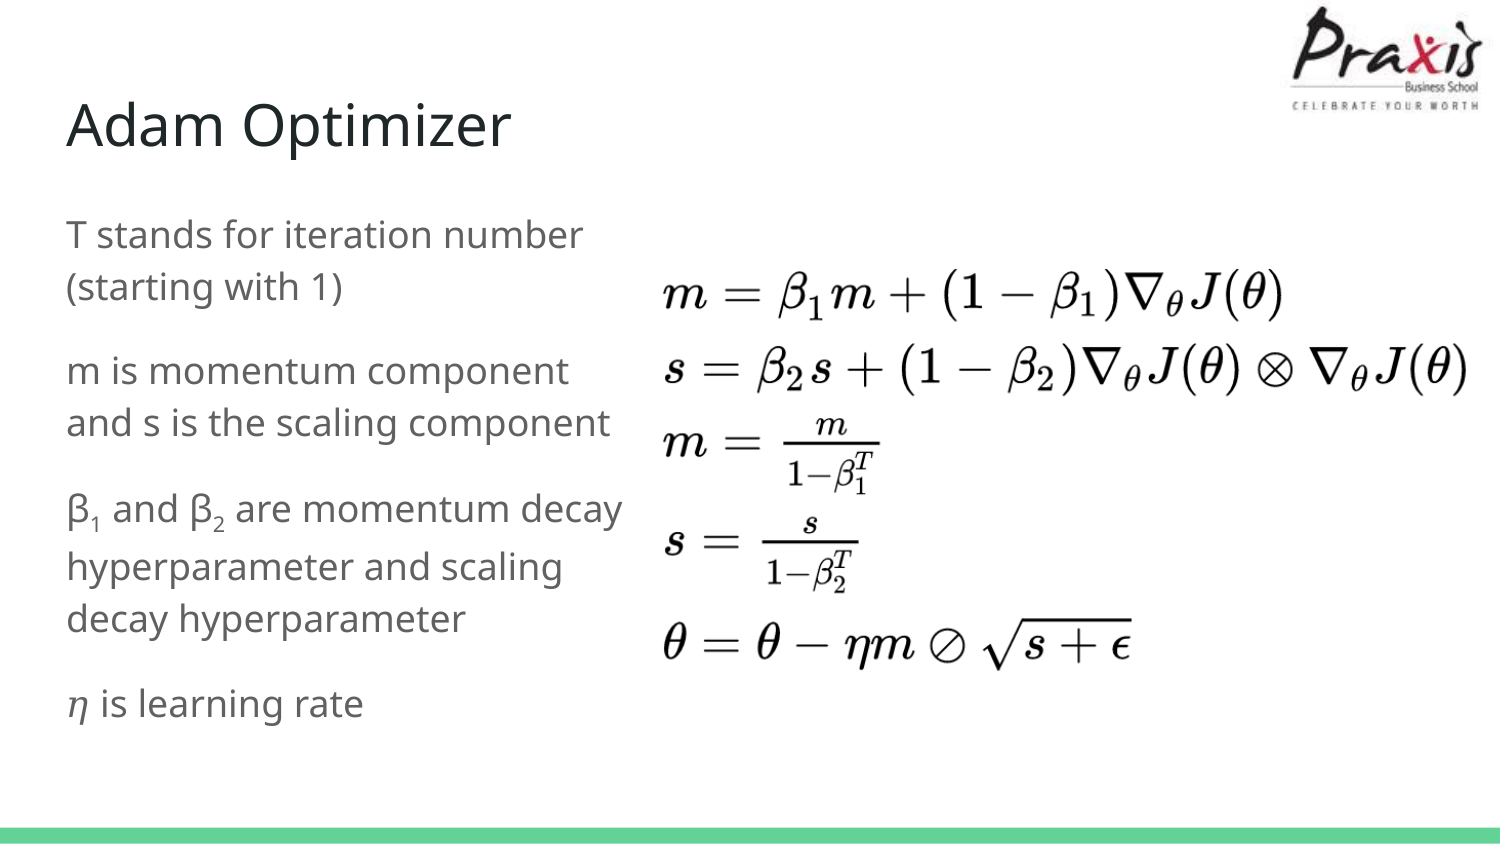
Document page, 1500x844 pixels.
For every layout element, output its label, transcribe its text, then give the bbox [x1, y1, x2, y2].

list T stands for iteration number (starting with 1) m is momentum component and s is the scaling component β1 and β2 are momentum decay hyperparameter and scaling decay hyperparameter 𝜂 is learning rate [51, 189, 644, 750]
picture [1274, 0, 1500, 118]
picture [658, 266, 1478, 681]
title Adam Optimizer [51, 72, 1258, 167]
